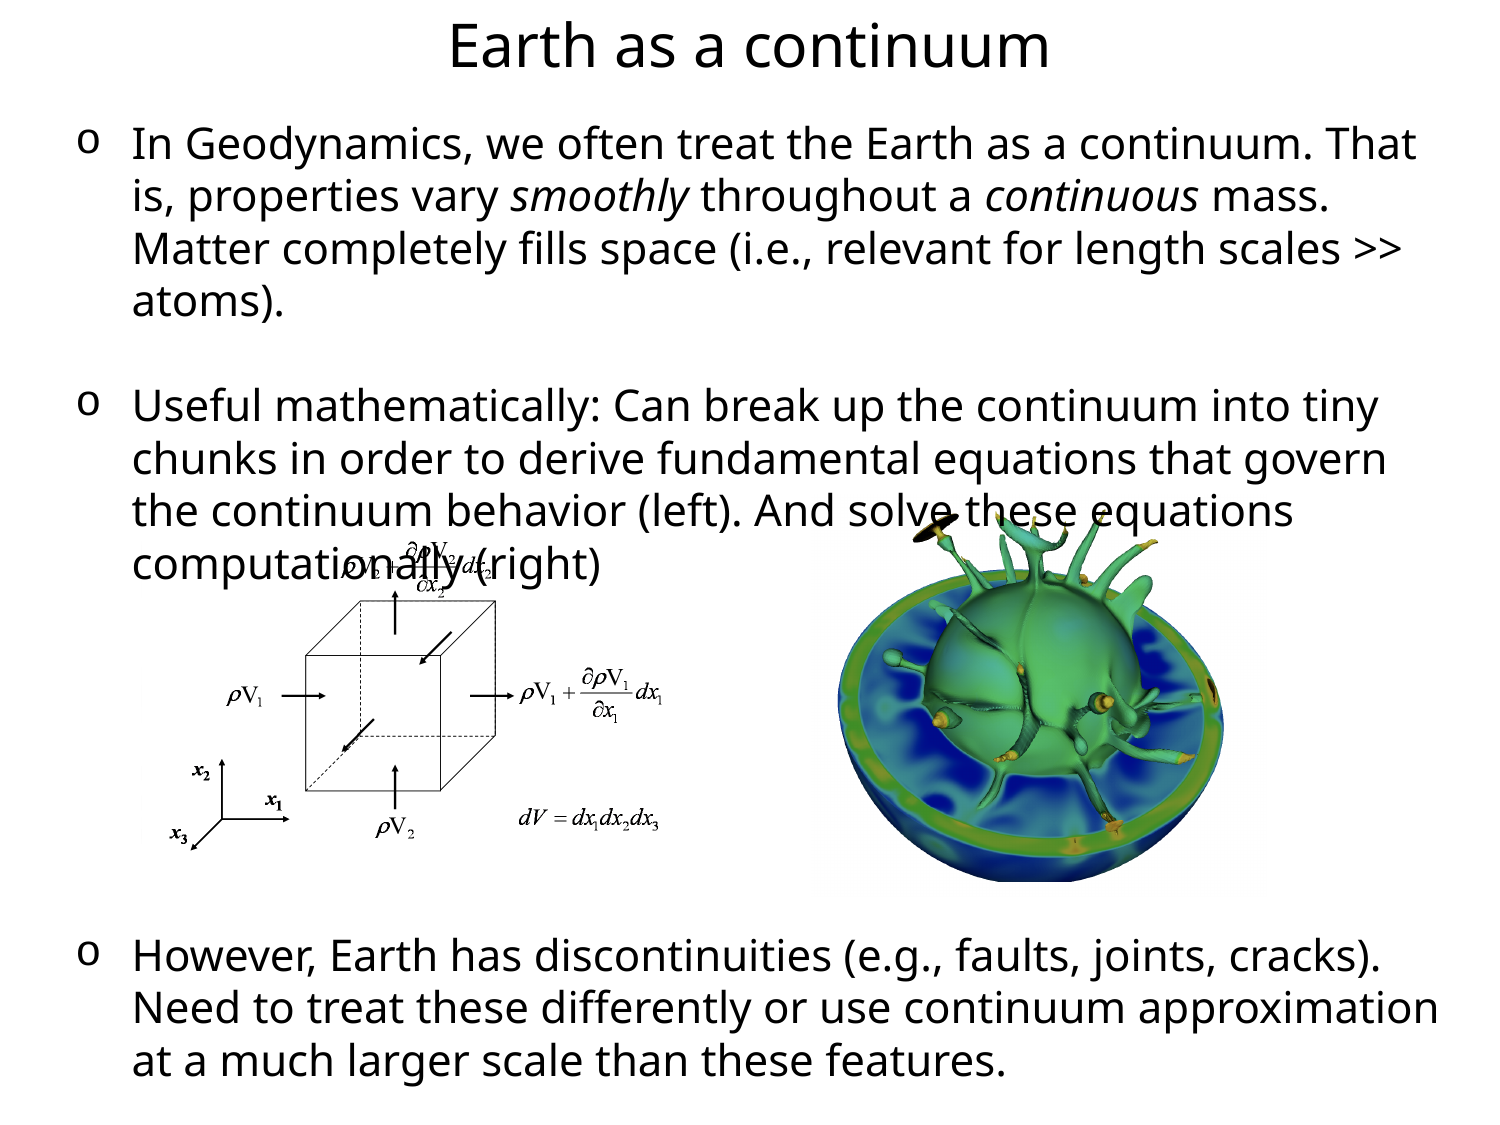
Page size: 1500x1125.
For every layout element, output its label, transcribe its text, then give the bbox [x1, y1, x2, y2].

text_box However, Earth has discontinuities (e.g., faults, joints, cracks). Need to treat these differently or use continuum approximation at a much larger scale than these features. [60, 919, 1478, 1125]
text_box In Geodynamics, we often treat the Earth as a continuum. That is, properties vary smoothly throughout a continuous mass. Matter completely fills space (i.e., relevant for length scales >> atoms). Useful mathematically: Can break up the continuum into tiny chunks in order to derive fundamental equations that govern the continuum behavior (left). And solve these equations computationally (right) [60, 107, 1478, 596]
picture [141, 513, 691, 882]
text_box Earth as a continuum [0, 0, 1500, 88]
picture [811, 494, 1267, 897]
